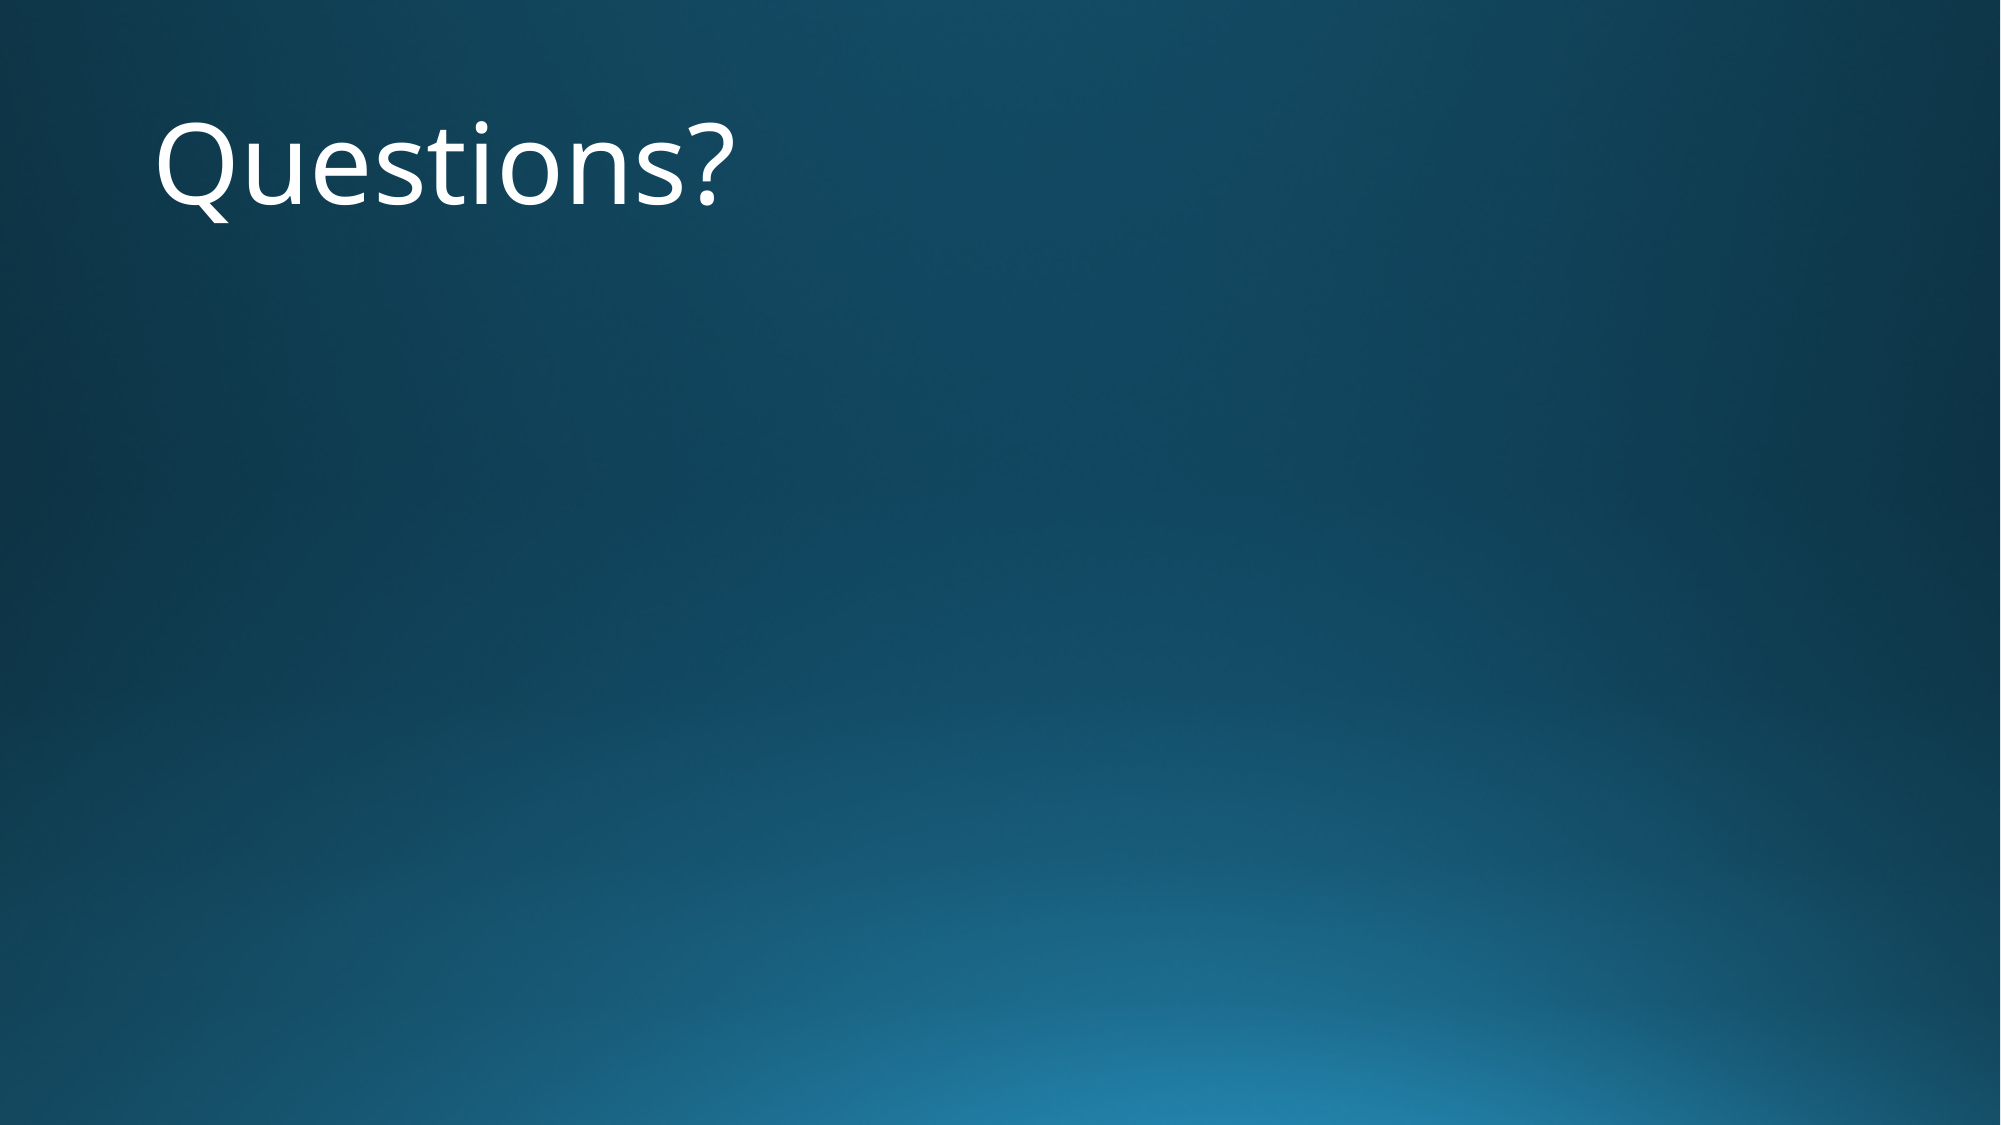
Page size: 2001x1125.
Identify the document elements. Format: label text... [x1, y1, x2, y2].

picture [0, 0, 2001, 1125]
title Questions? [137, 59, 1863, 278]
